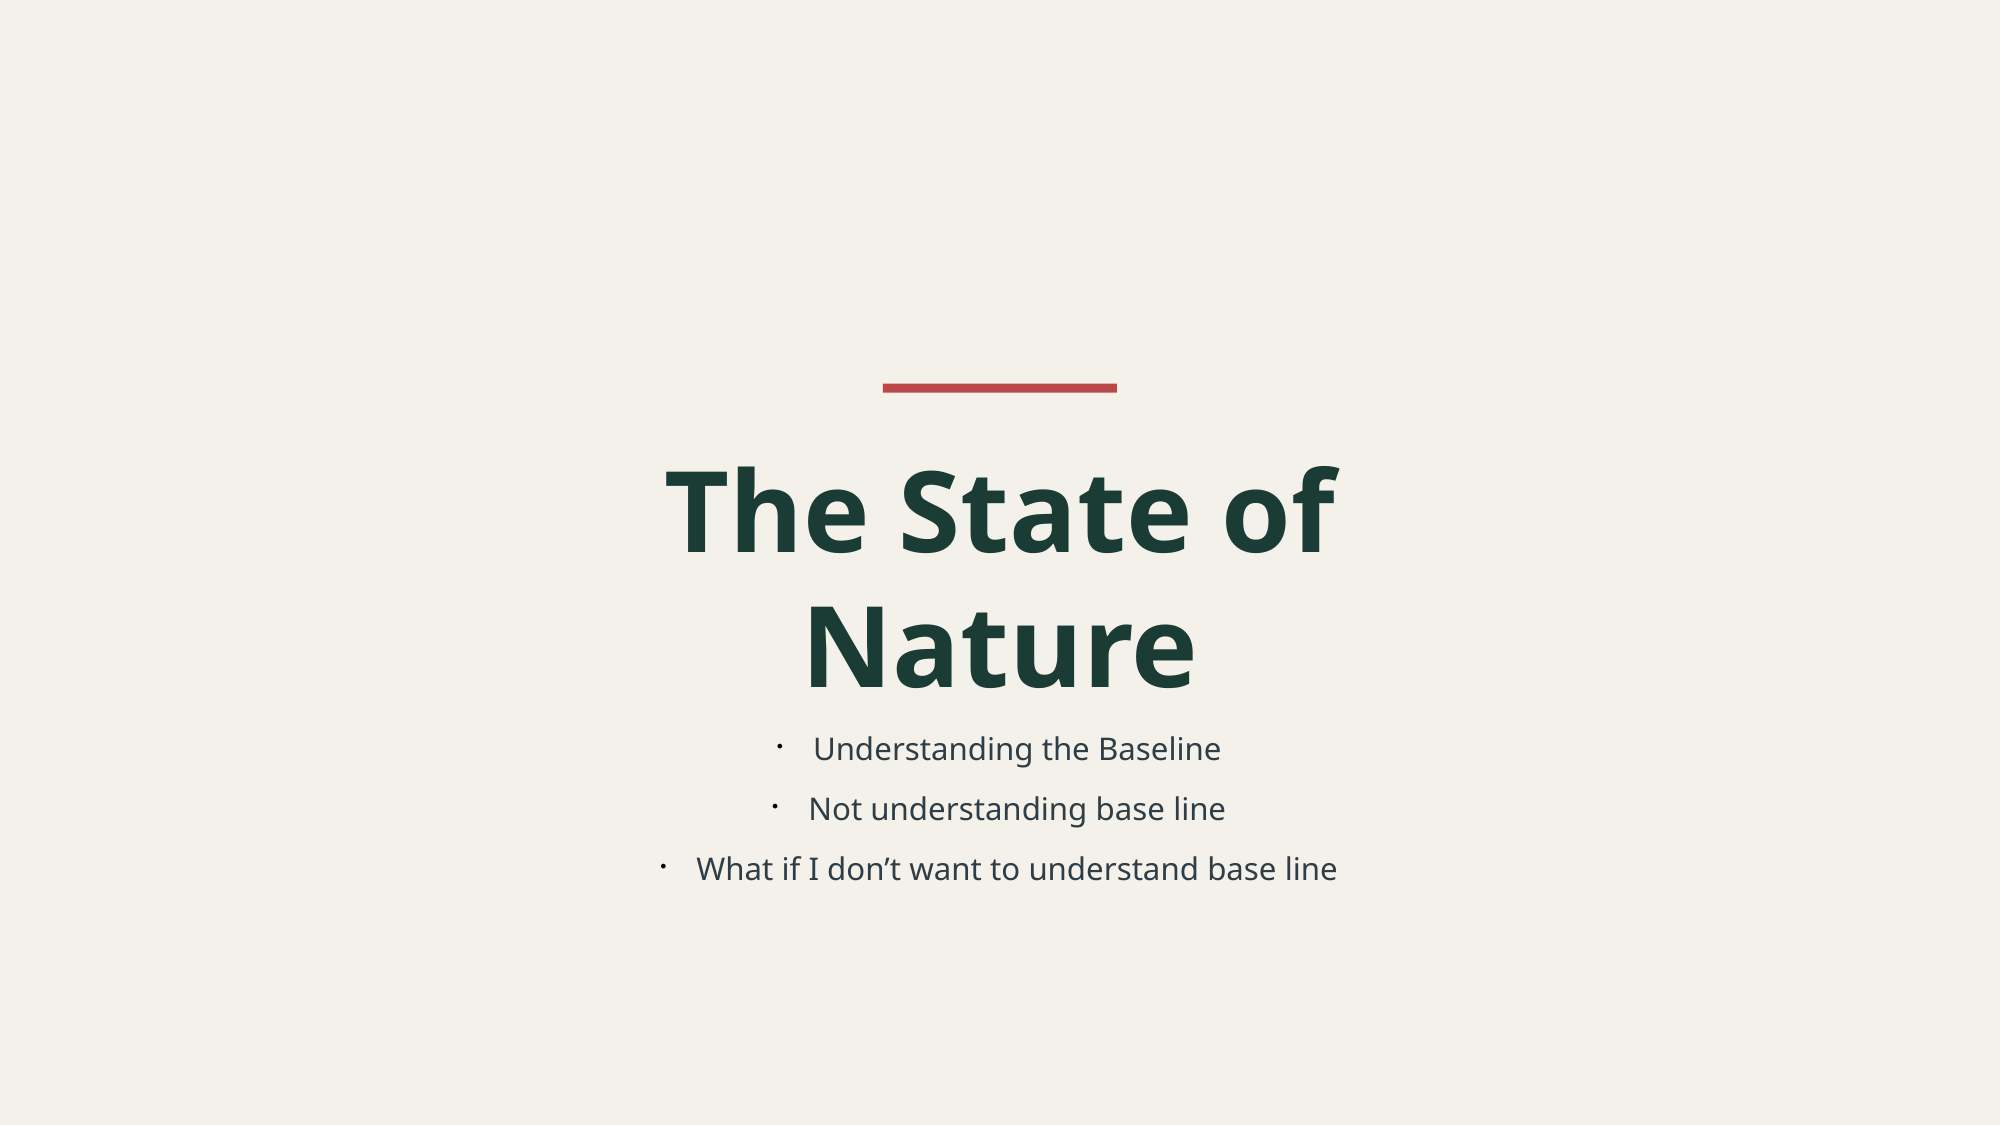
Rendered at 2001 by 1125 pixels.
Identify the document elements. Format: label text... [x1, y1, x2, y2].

text_box [882, 383, 1117, 393]
text_box Understanding the Baseline Not understanding base line What if I don’t want to understand base line [503, 707, 1497, 887]
text_box The State of Nature [478, 439, 1522, 710]
